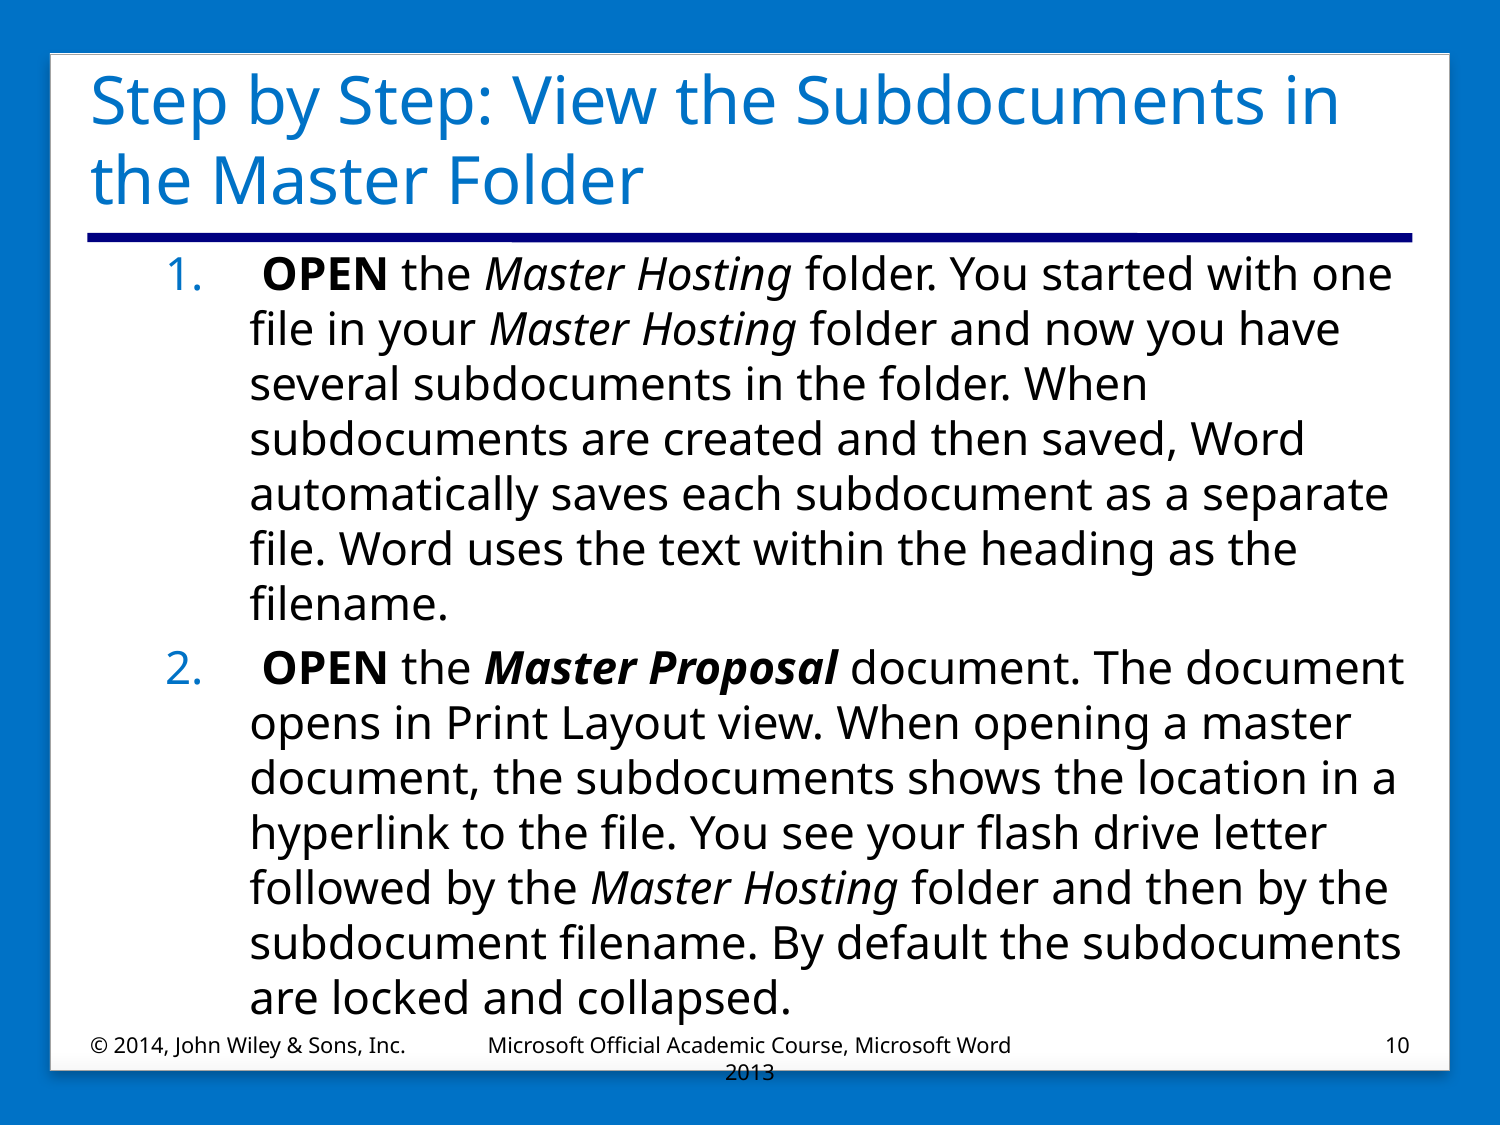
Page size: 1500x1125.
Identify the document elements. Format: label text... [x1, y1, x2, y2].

footer Microsoft Official Academic Course, Microsoft Word 2013 [449, 1024, 1051, 1103]
title Step by Step: View the Subdocuments in the Master Folder [74, 74, 1426, 226]
slide_number © 2014, John Wiley & Sons, Inc. [74, 1024, 426, 1103]
list OPEN the Master Hosting folder. You started with one file in your Master Hosting folder and now you have several subdocuments in the folder. When subdocuments are created and then saved, Word automatically saves each subdocument as a separate file. Word uses the text within the heading as the filename. OPEN the Master Proposal document. The document opens in Print Layout view. When opening a master document, the subdocuments shows the location in a hyperlink to the file. You see your flash drive letter followed by the Master Hosting folder and then by the subdocument filename. By default the subdocuments are locked and collapsed. [75, 237, 1425, 1063]
slide_number 10 [1074, 1024, 1426, 1103]
